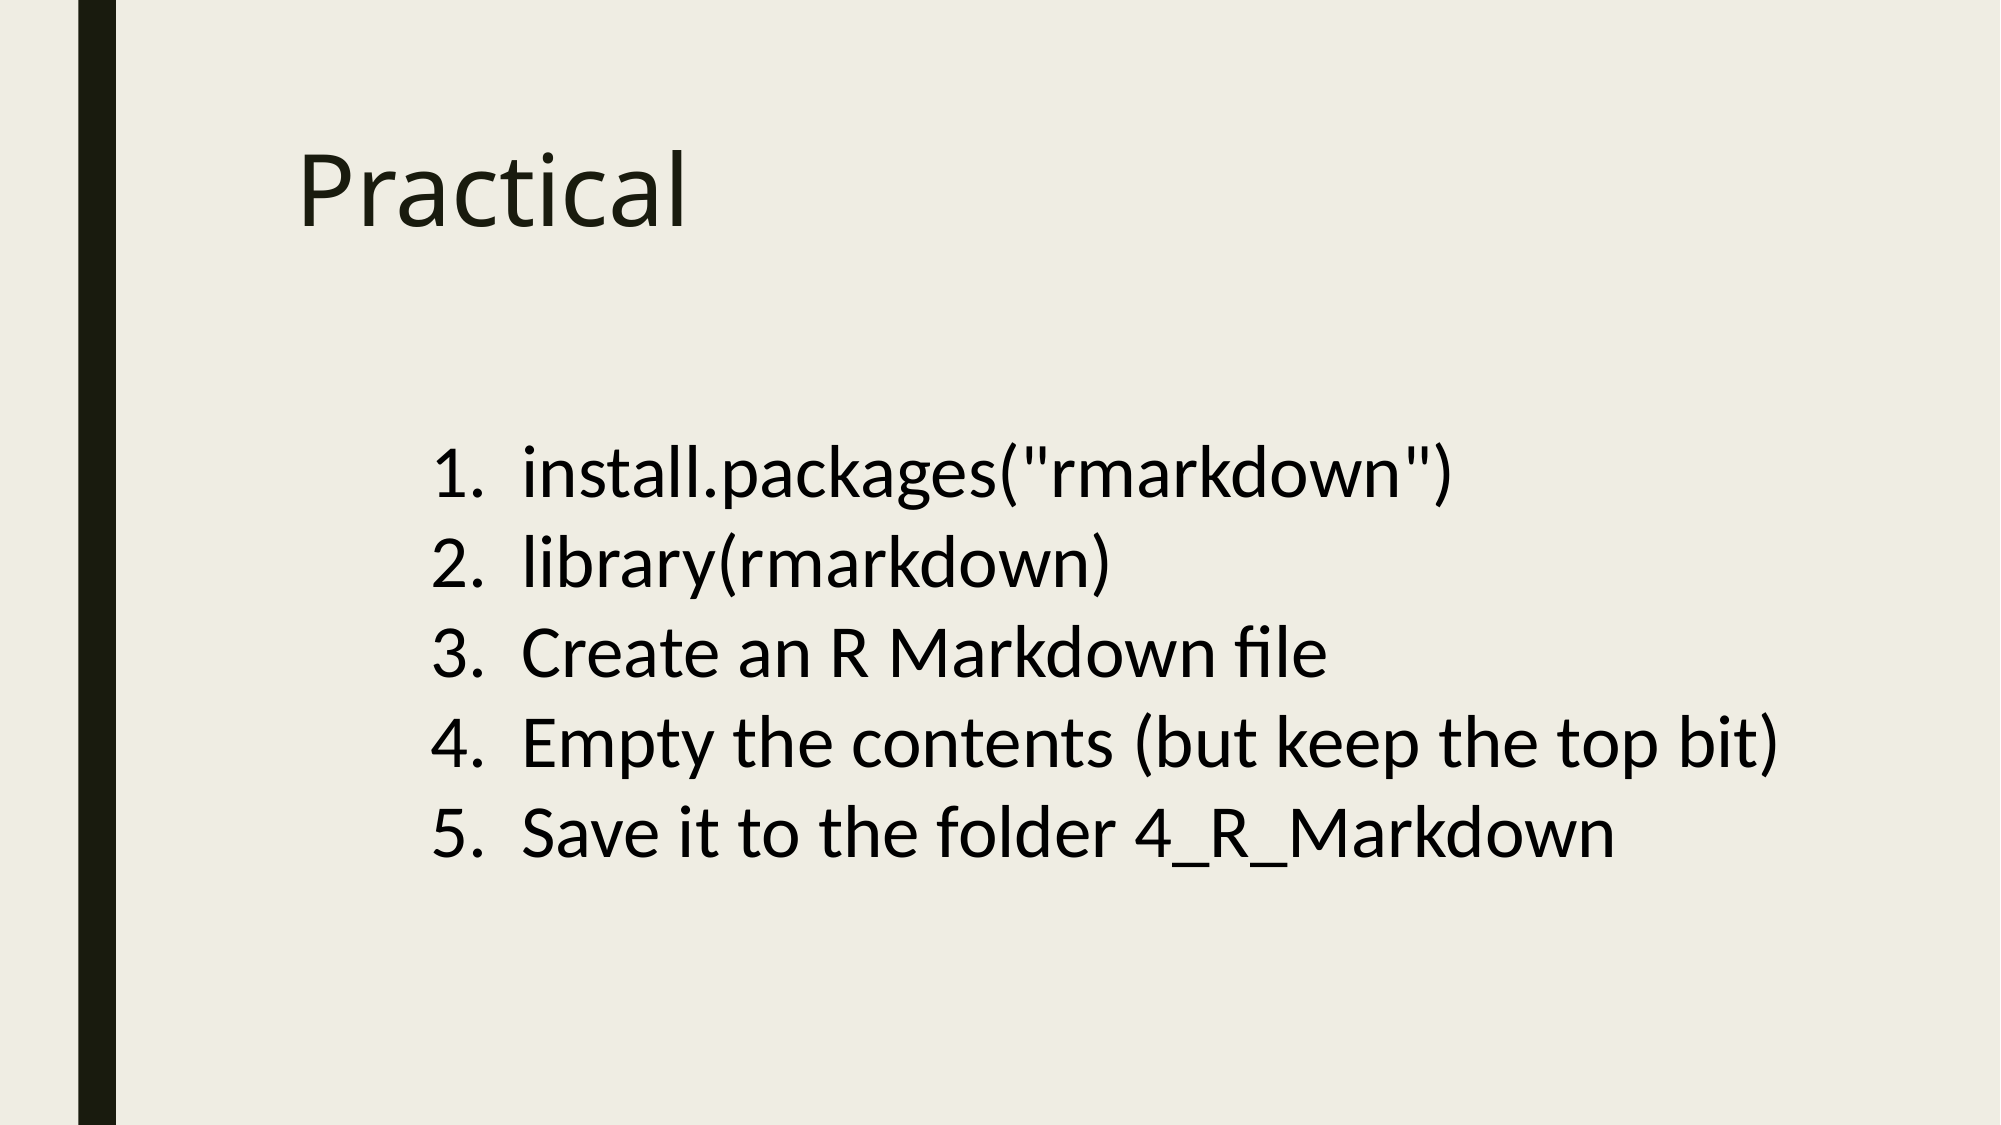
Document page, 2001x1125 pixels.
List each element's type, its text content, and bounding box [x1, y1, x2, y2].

title Practical [280, 134, 2000, 378]
text_box install.packages("rmarkdown") library(rmarkdown) Create an R Markdown file Empty the contents (but keep the top bit) Save it to the folder 4_R_Markdown [415, 415, 1798, 881]
